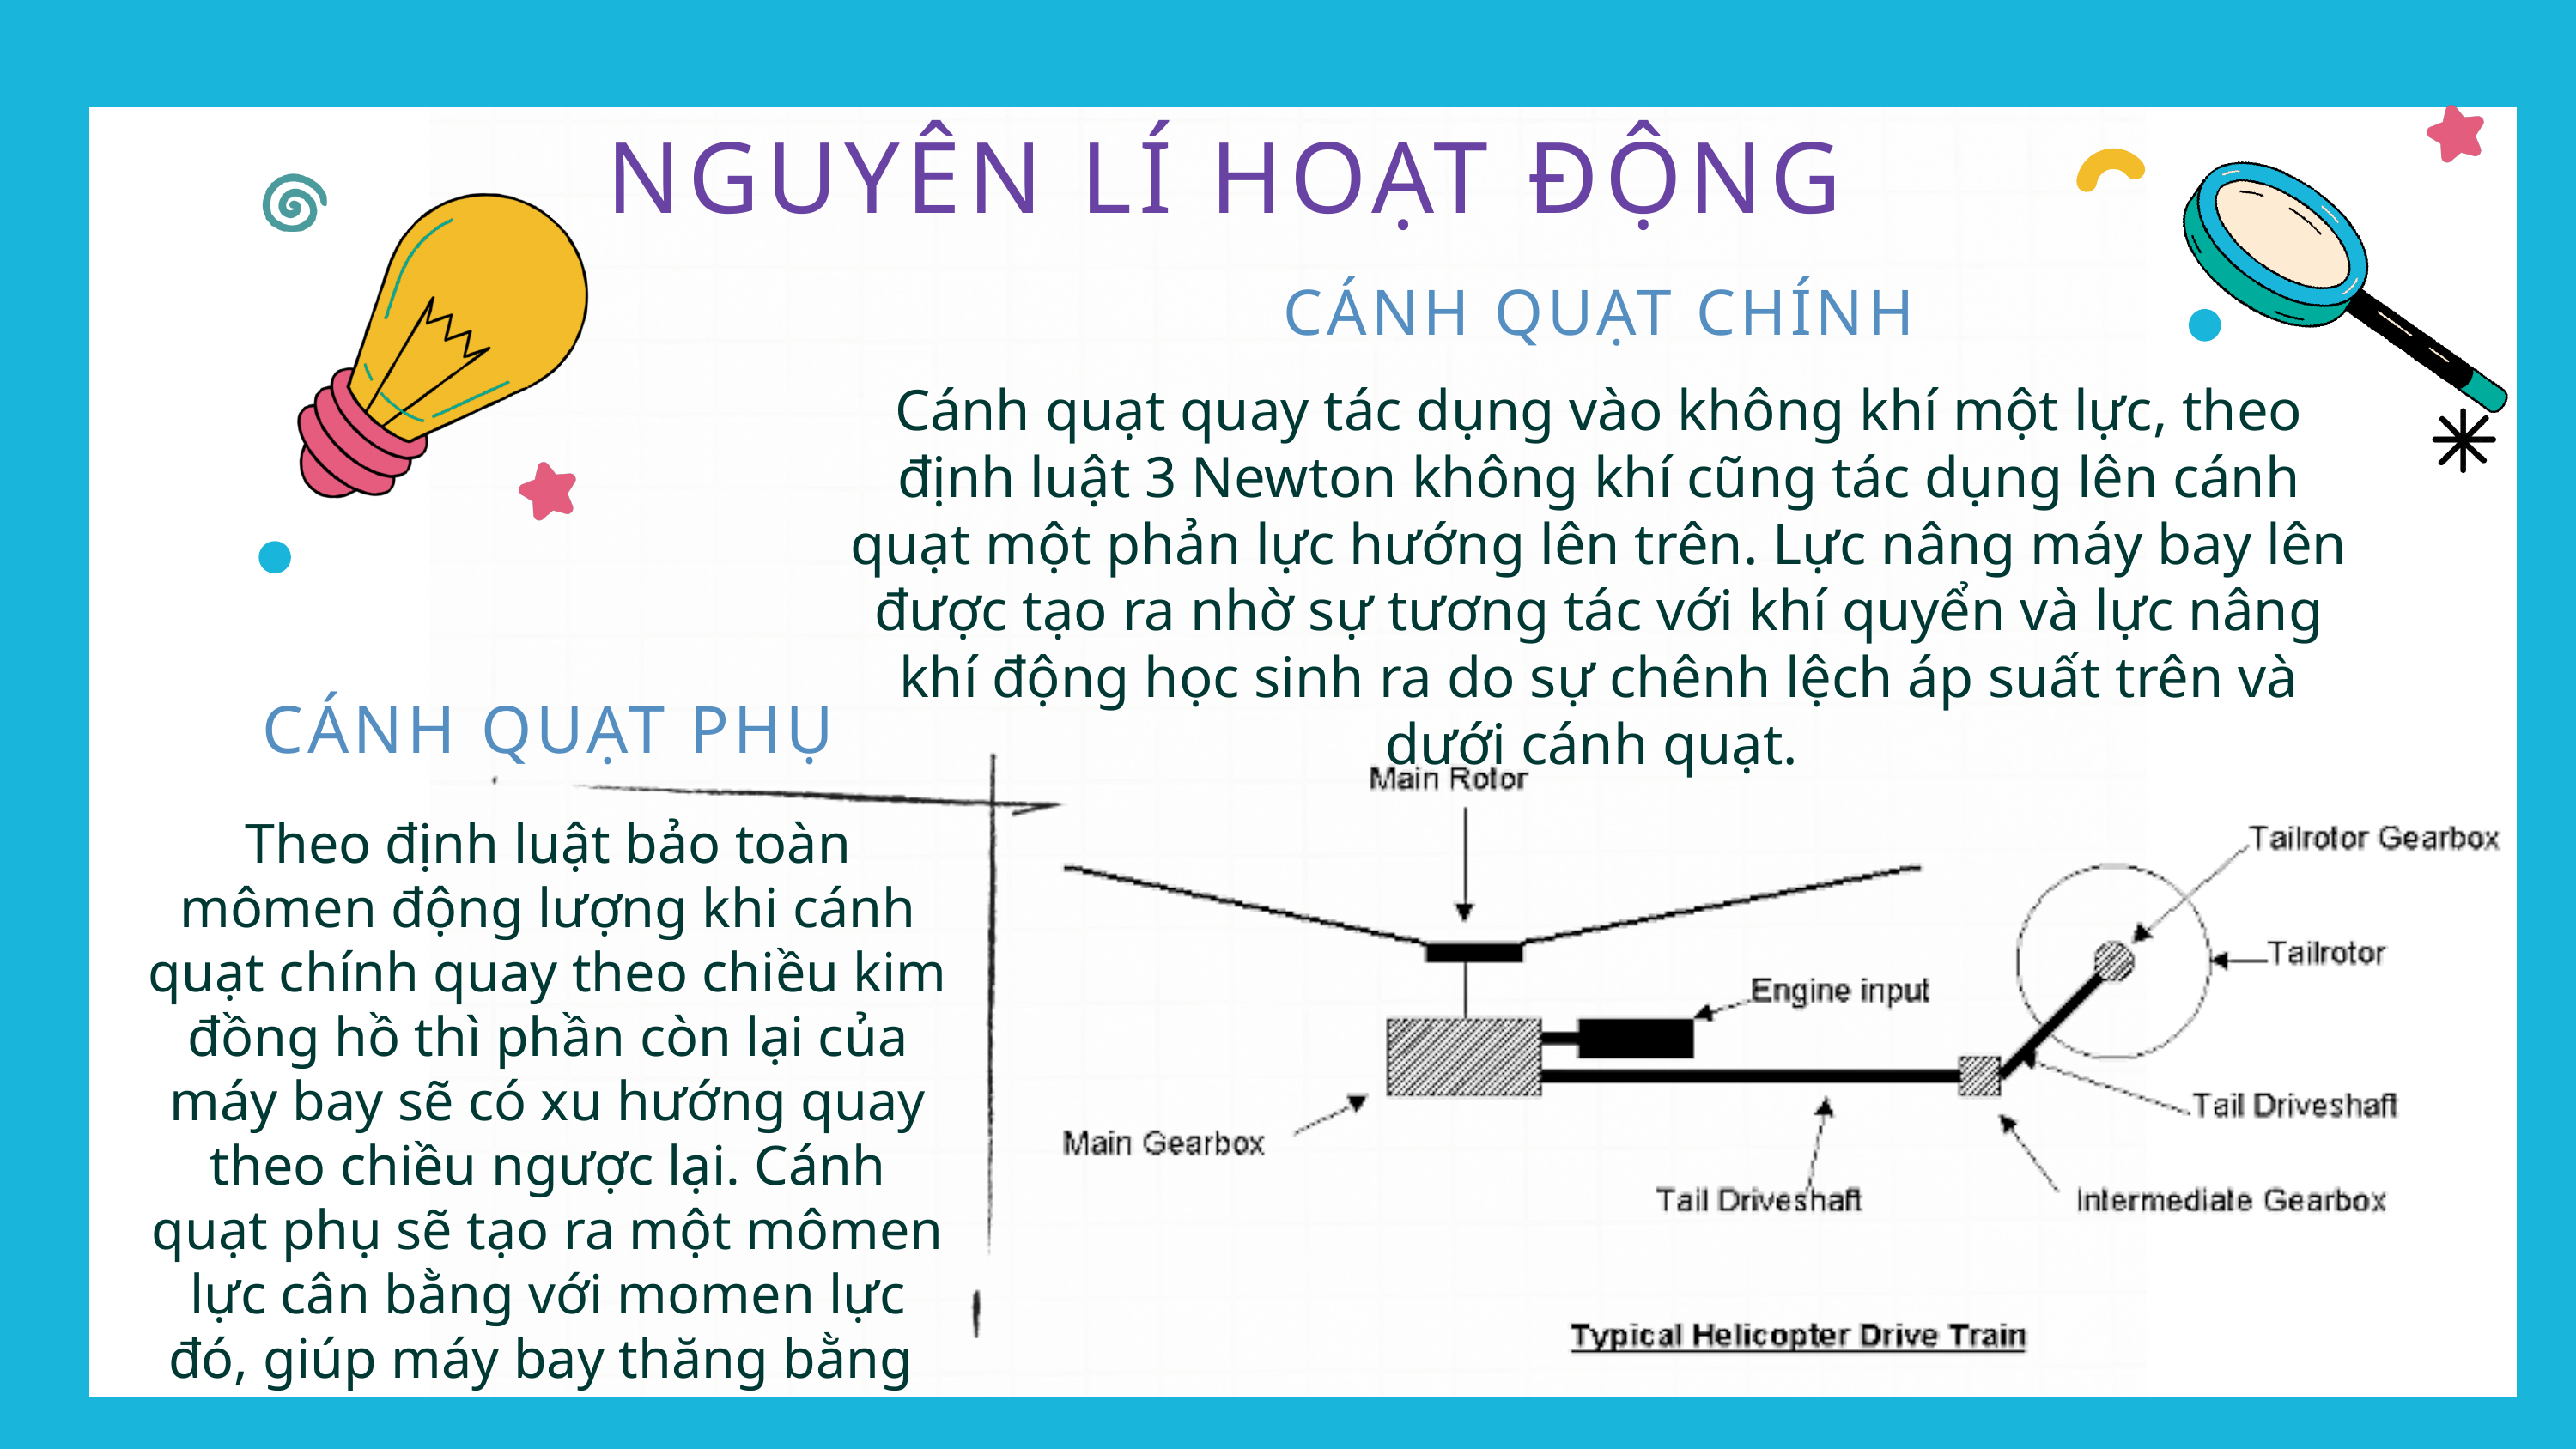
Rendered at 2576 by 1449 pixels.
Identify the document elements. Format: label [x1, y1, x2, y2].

text_box [2188, 308, 2191, 342]
text_box [2073, 149, 2144, 186]
text_box [0, 0, 2576, 1449]
text_box [258, 541, 292, 574]
picture [2196, 103, 2497, 475]
picture [485, 749, 2510, 1378]
picture [330, 173, 580, 537]
picture [254, 171, 328, 237]
